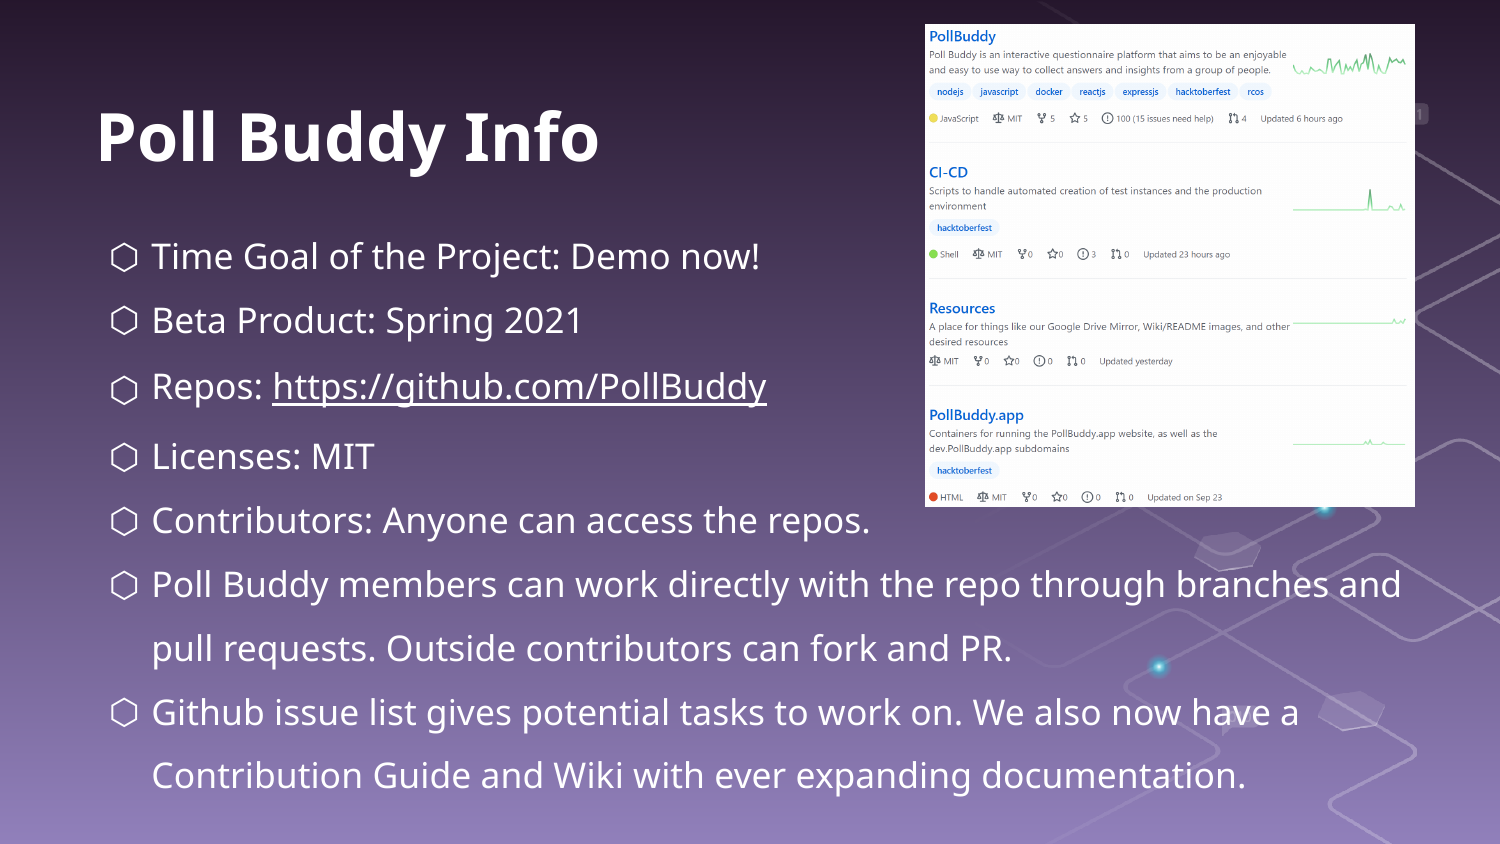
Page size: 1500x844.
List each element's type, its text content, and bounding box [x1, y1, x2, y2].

title Poll Buddy Info [95, 33, 919, 175]
list Time Goal of the Project: Demo now! Beta Product: Spring 2021 Repos: https://github.com/PollBuddy Licenses: MIT Contributors: Anyone can access the repos. Poll Buddy members can work directly with the repo through branches and pull requests. Outside contributors can fork and PR. Github issue list gives potential tasks to work on. We also now have a Contribution Guide and Wiki with ever expanding documentation. [95, 212, 1449, 792]
picture [0, 0, 1500, 844]
